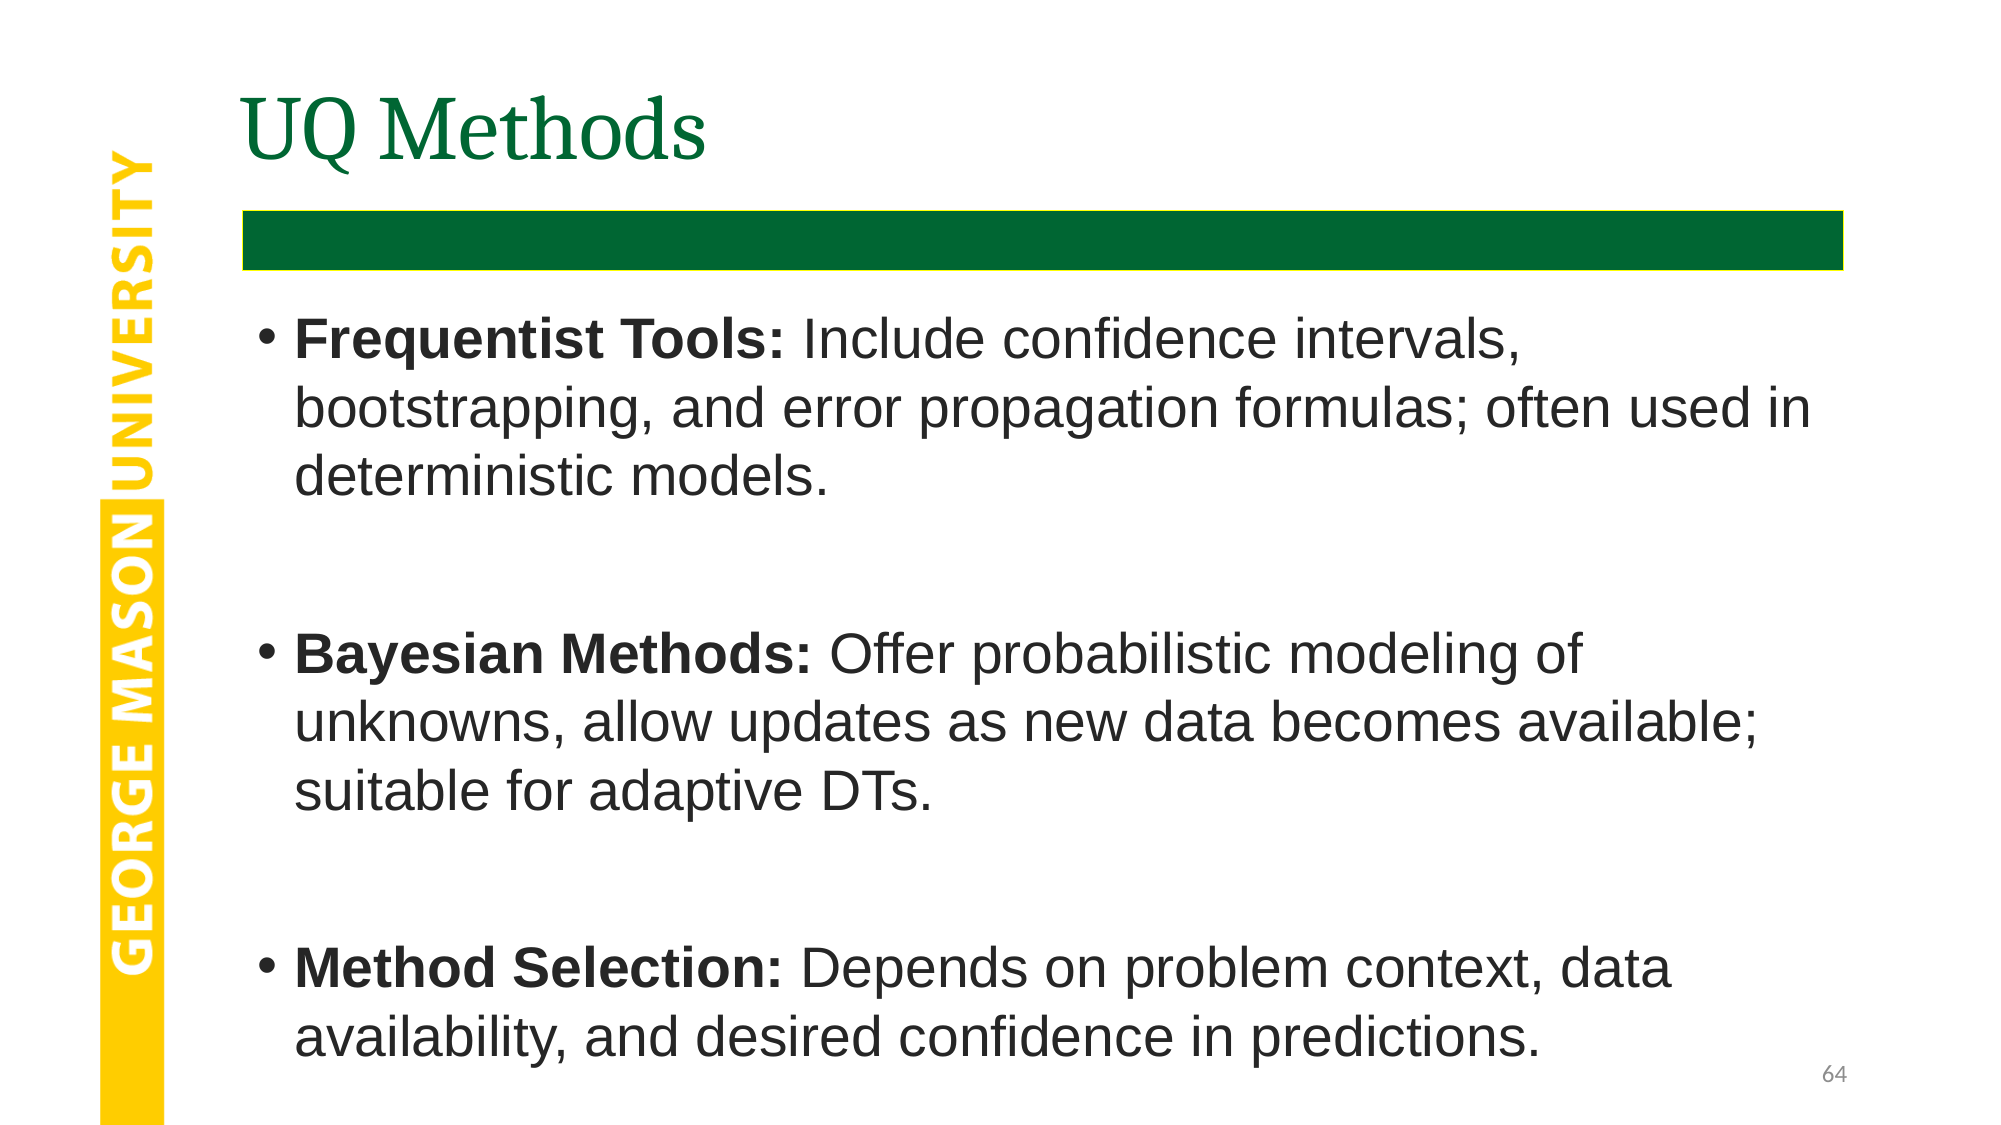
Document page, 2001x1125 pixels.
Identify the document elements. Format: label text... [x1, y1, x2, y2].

slide_number 64 [1412, 1042, 1863, 1103]
list Frequentist Tools: Include confidence intervals, bootstrapping, and error propagation formulas; often used in deterministic models. Bayesian Methods: Offer probabilistic modeling of unknowns, allow updates as new data becomes available; suitable for adaptive DTs. Method Selection: Depends on problem context, data availability, and desired confidence in predictions. [242, 294, 1844, 1081]
title UQ Methods [224, 44, 1863, 187]
picture [74, 115, 188, 1125]
